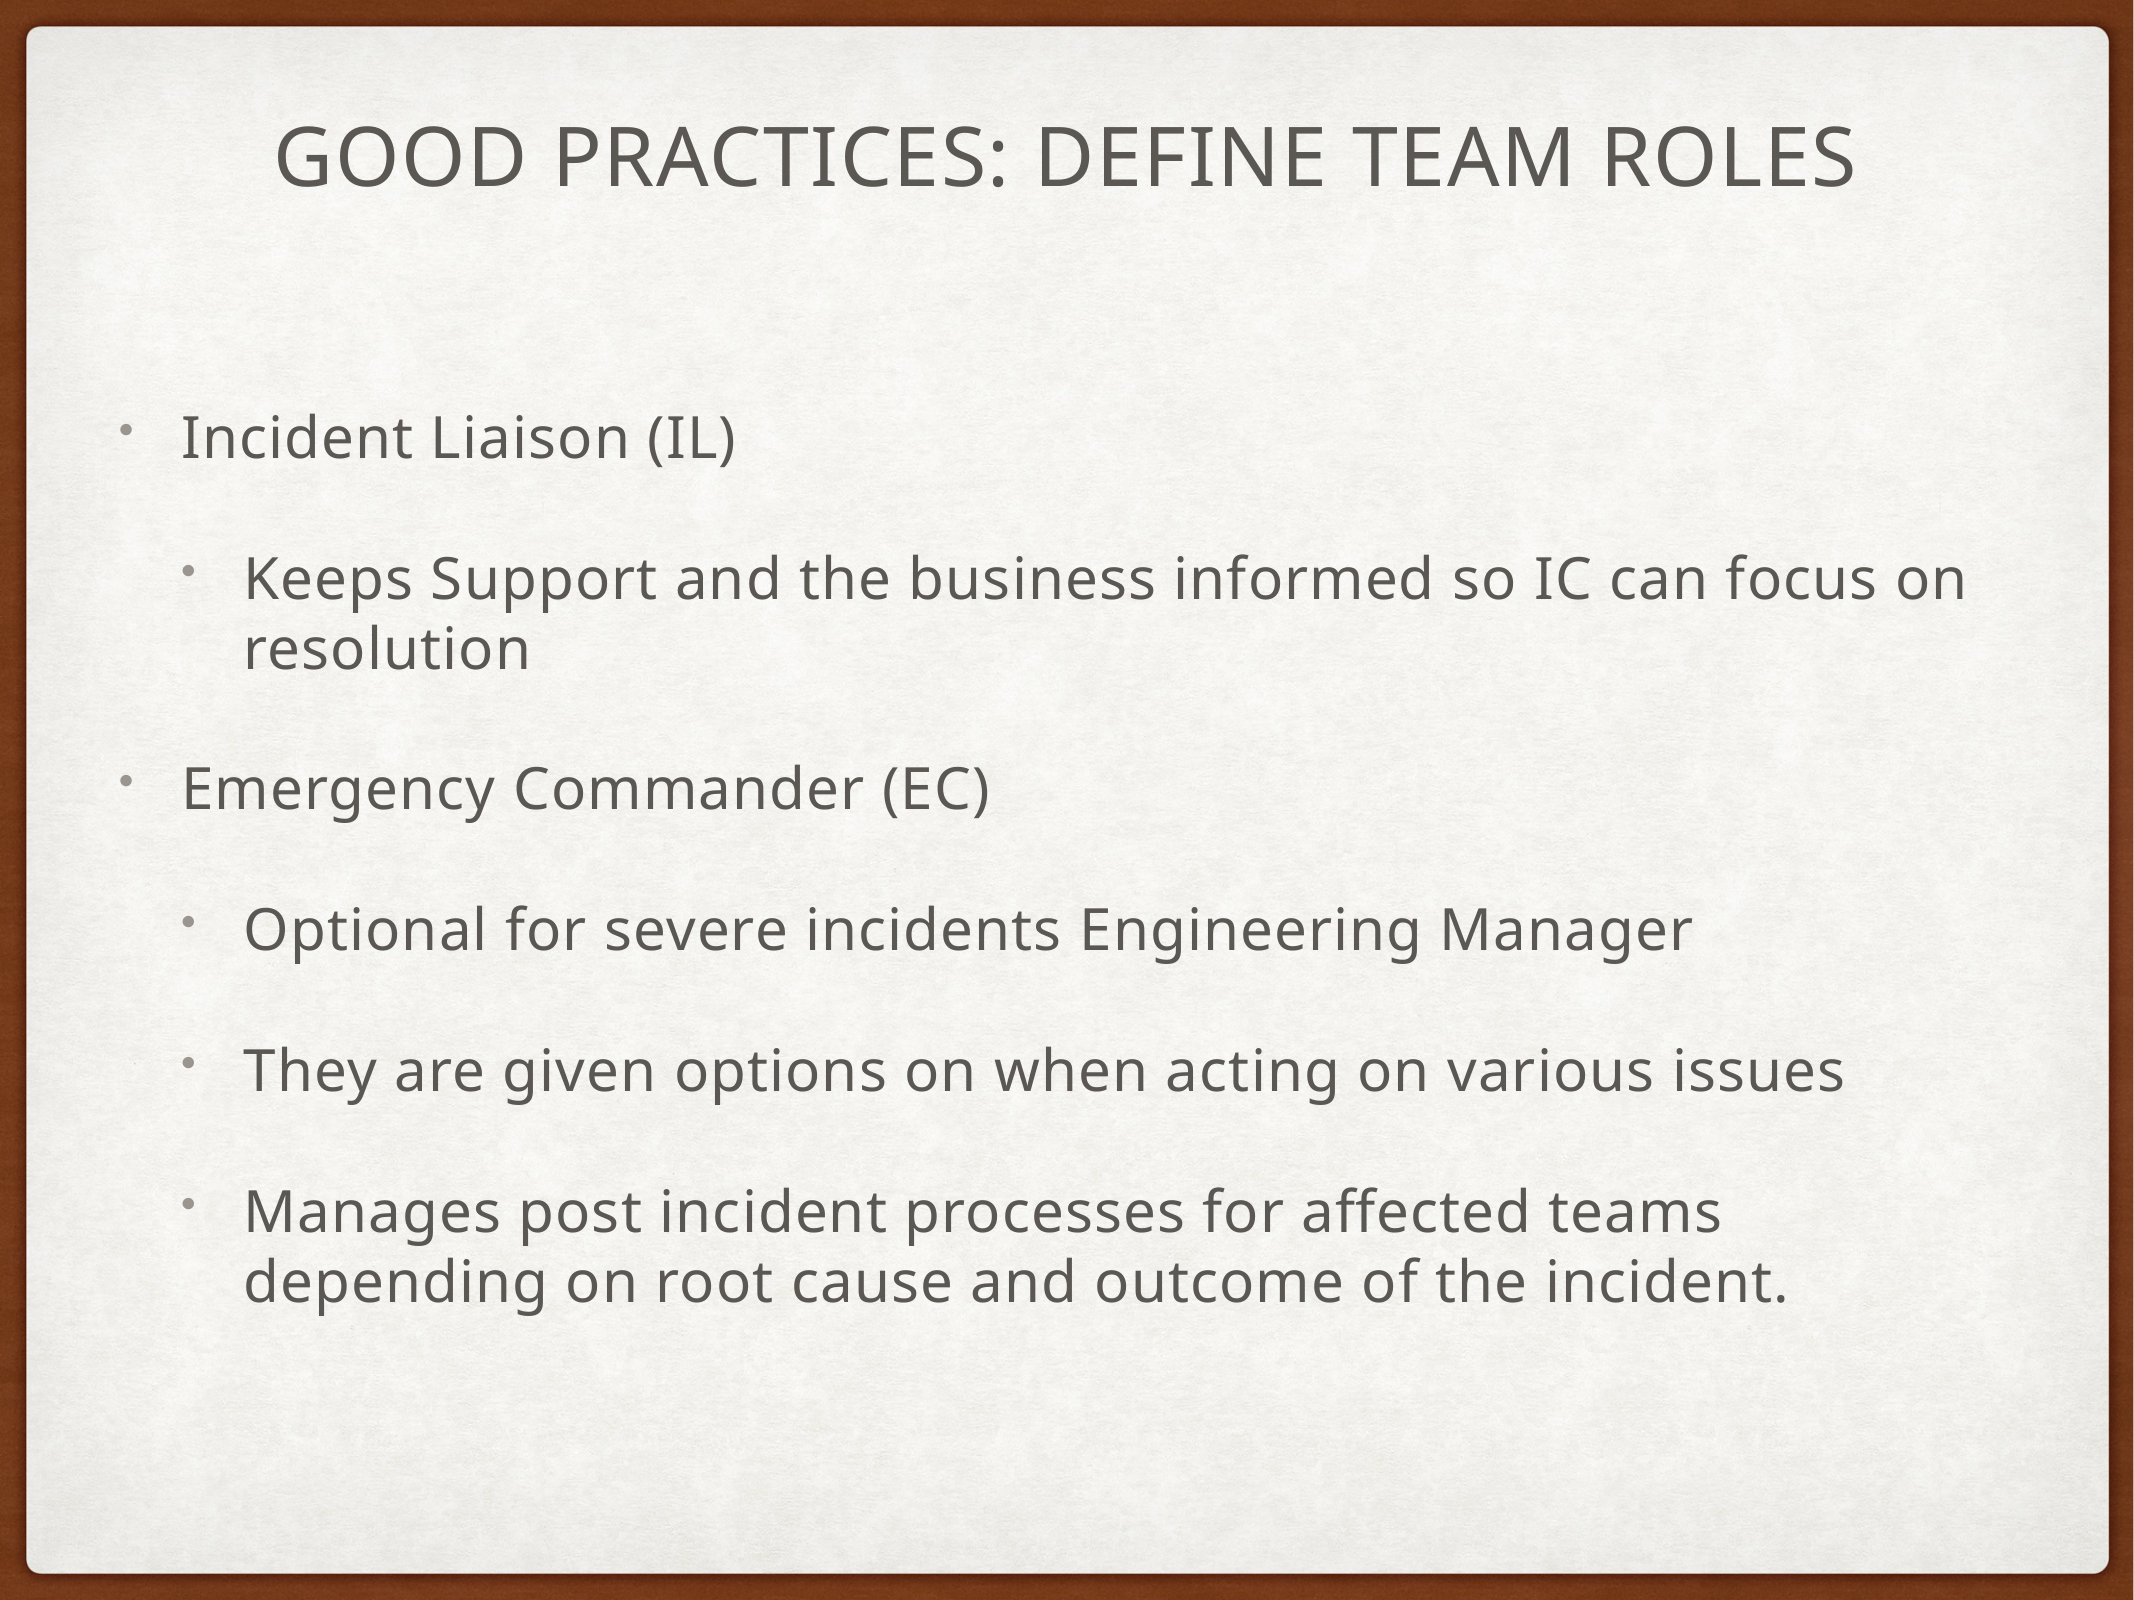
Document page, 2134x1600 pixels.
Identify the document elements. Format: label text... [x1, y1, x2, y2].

list Incident Liaison (IL) Keeps Support and the business informed so IC can focus on resolution Emergency Commander (EC) Optional for severe incidents Engineering Manager They are given options on when acting on various issues Manages post incident processes for affected teams depending on root cause and outcome of the incident. [109, 391, 2024, 1451]
picture [0, 0, 2134, 1600]
title Good practices: dEFINE TEAM ROLES [109, 95, 2024, 220]
